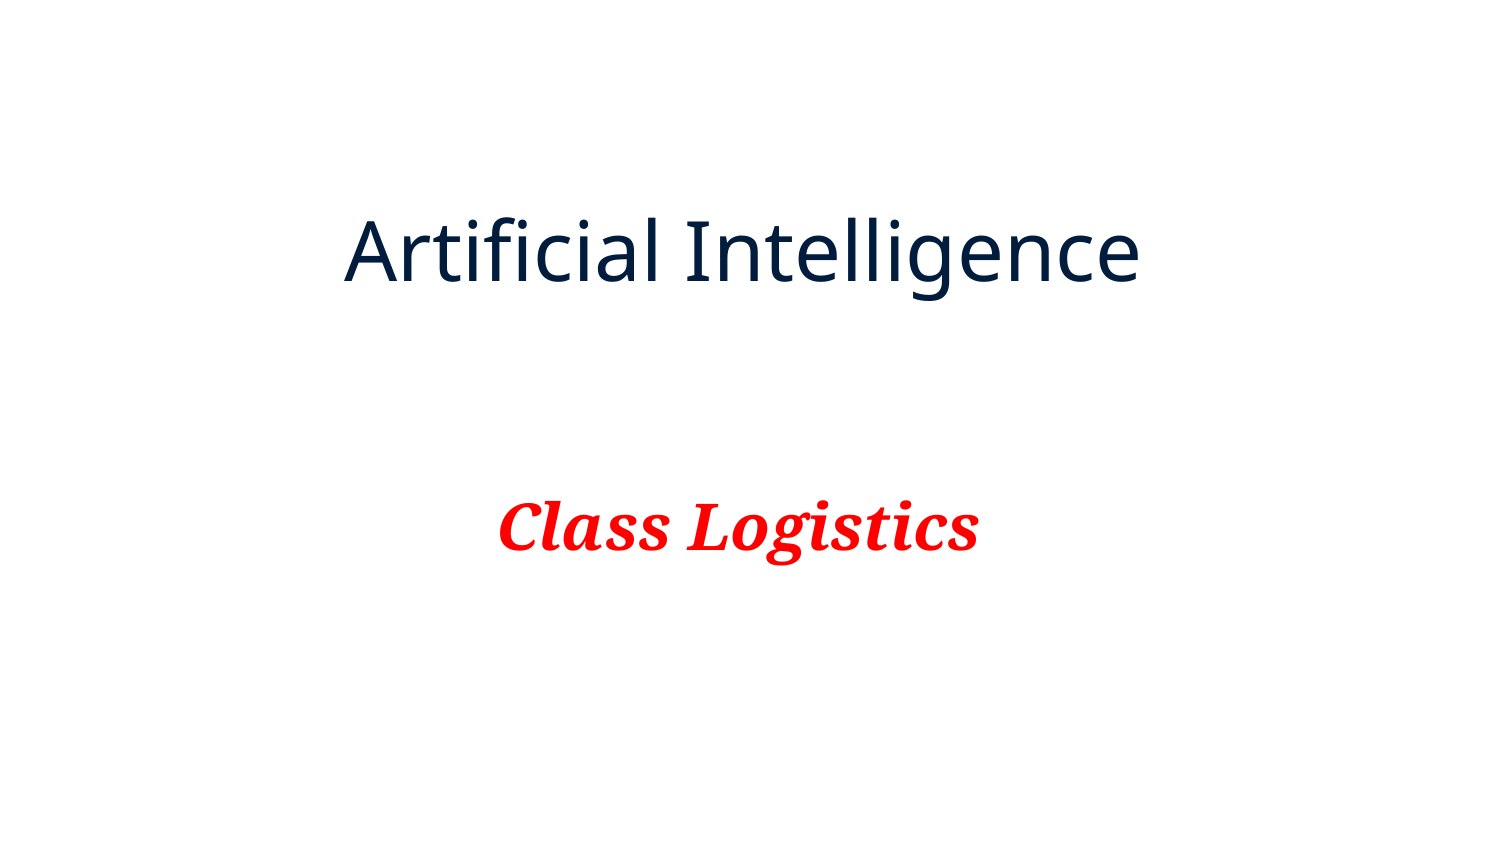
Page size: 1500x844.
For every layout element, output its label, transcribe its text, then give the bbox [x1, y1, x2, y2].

subtitle Class Logistics [120, 478, 1357, 694]
title Artificial Intelligence [43, 190, 1445, 443]
